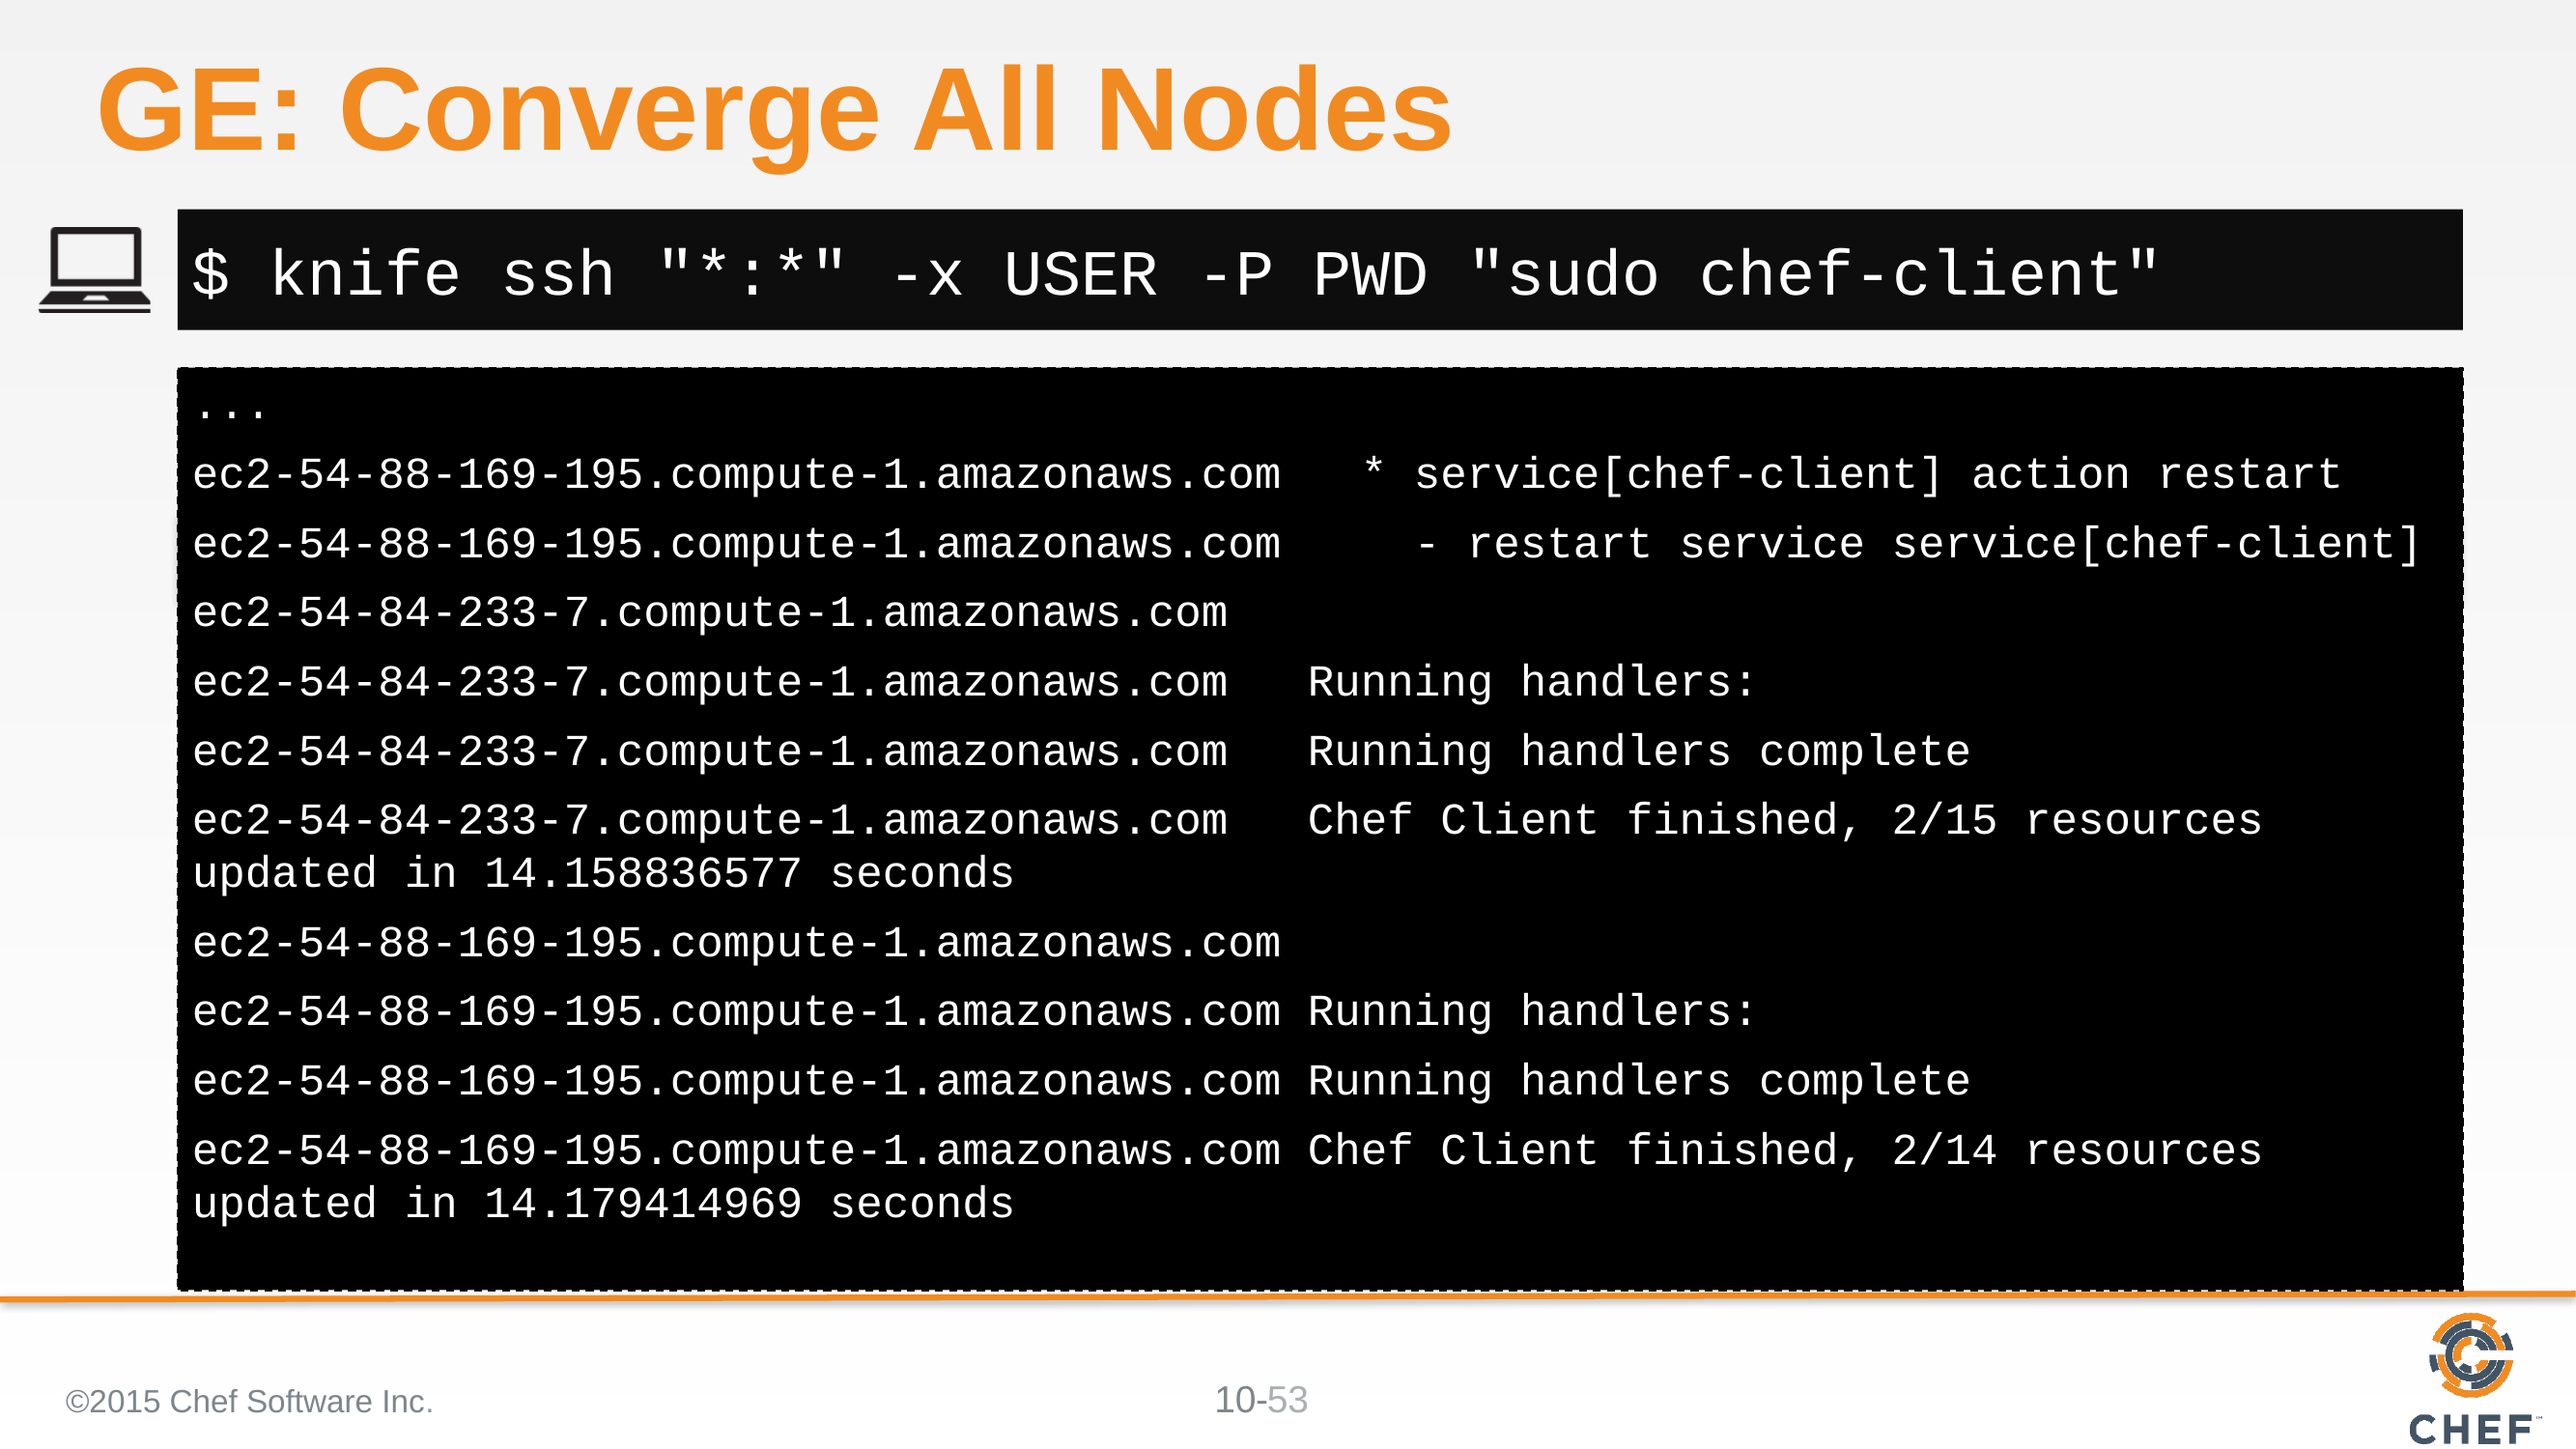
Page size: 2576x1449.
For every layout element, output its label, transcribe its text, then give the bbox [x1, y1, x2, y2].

list $ knife ssh "*:*" -x USER -P PWD "sudo chef-client" [177, 209, 2463, 330]
picture [2399, 1297, 2550, 1449]
footer ©2015 Chef Software Inc. [51, 1359, 952, 1440]
title GE: Converge All Nodes [96, 48, 2463, 180]
slide_number 53 [998, 1359, 1578, 1437]
list ... ec2-54-88-169-195.compute-1.amazonaws.com * service[chef-client] action restart ec2-54-88-169-195.compute-1.amazonaws.com - restart service service[chef-client] ec2-54-84-233-7.compute-1.amazonaws.com ec2-54-84-233-7.compute-1.amazonaws.com Running handlers: ec2-54-84-233-7.compute-1.amazonaws.com Running handlers complete ec2-54-84-233-7.compute-1.amazonaws.com Chef Client finished, 2/15 resources updated in 14.158836577 seconds ec2-54-88-169-195.compute-1.amazonaws.com ec2-54-88-169-195.compute-1.amazonaws.com Running handlers: ec2-54-88-169-195.compute-1.amazonaws.com Running handlers complete ec2-54-88-169-195.compute-1.amazonaws.com Chef Client finished, 2/14 resources updated in 14.179414969 seconds [177, 367, 2464, 1292]
